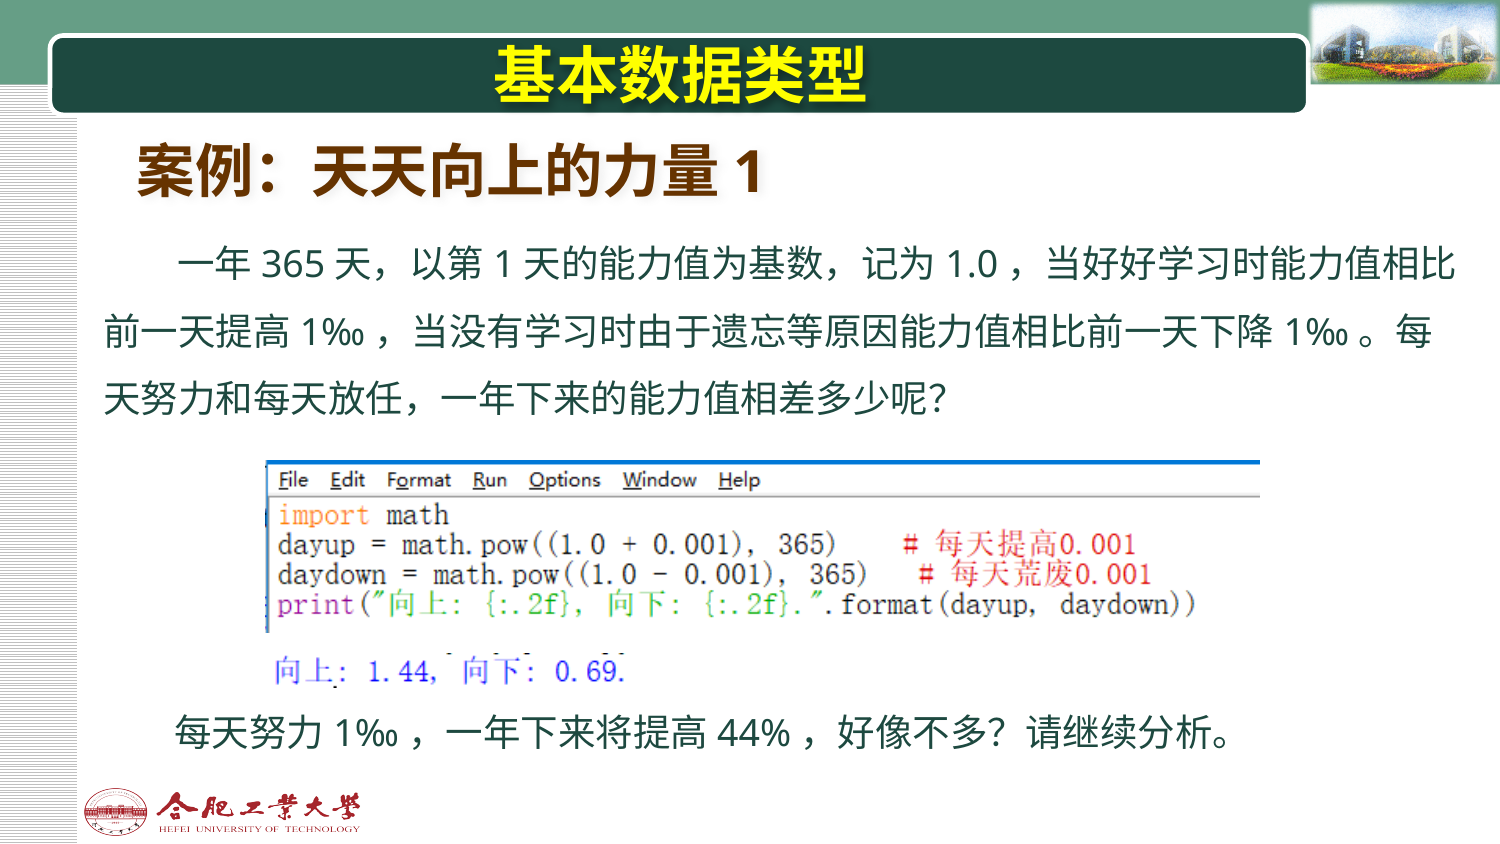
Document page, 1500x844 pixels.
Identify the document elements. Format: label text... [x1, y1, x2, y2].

text_box 案例：天天向上的力量1 [122, 126, 782, 210]
picture [268, 653, 641, 688]
picture [265, 460, 1260, 633]
title 基本数据类型 [75, 39, 1288, 109]
picture [1313, 6, 1495, 79]
text_box 一年365天，以第1天的能力值为基数，记为1.0，当好好学习时能力值相比前一天提高1‰，当没有学习时由于遗忘等原因能力值相比前一天下降1‰。每天努力和每天放任，一年下来的能力值相差多少呢？ [88, 210, 1483, 428]
picture [78, 785, 372, 841]
text_box 每天努力1‰，一年下来将提高44%，好像不多？请继续分析。 [115, 679, 1498, 762]
